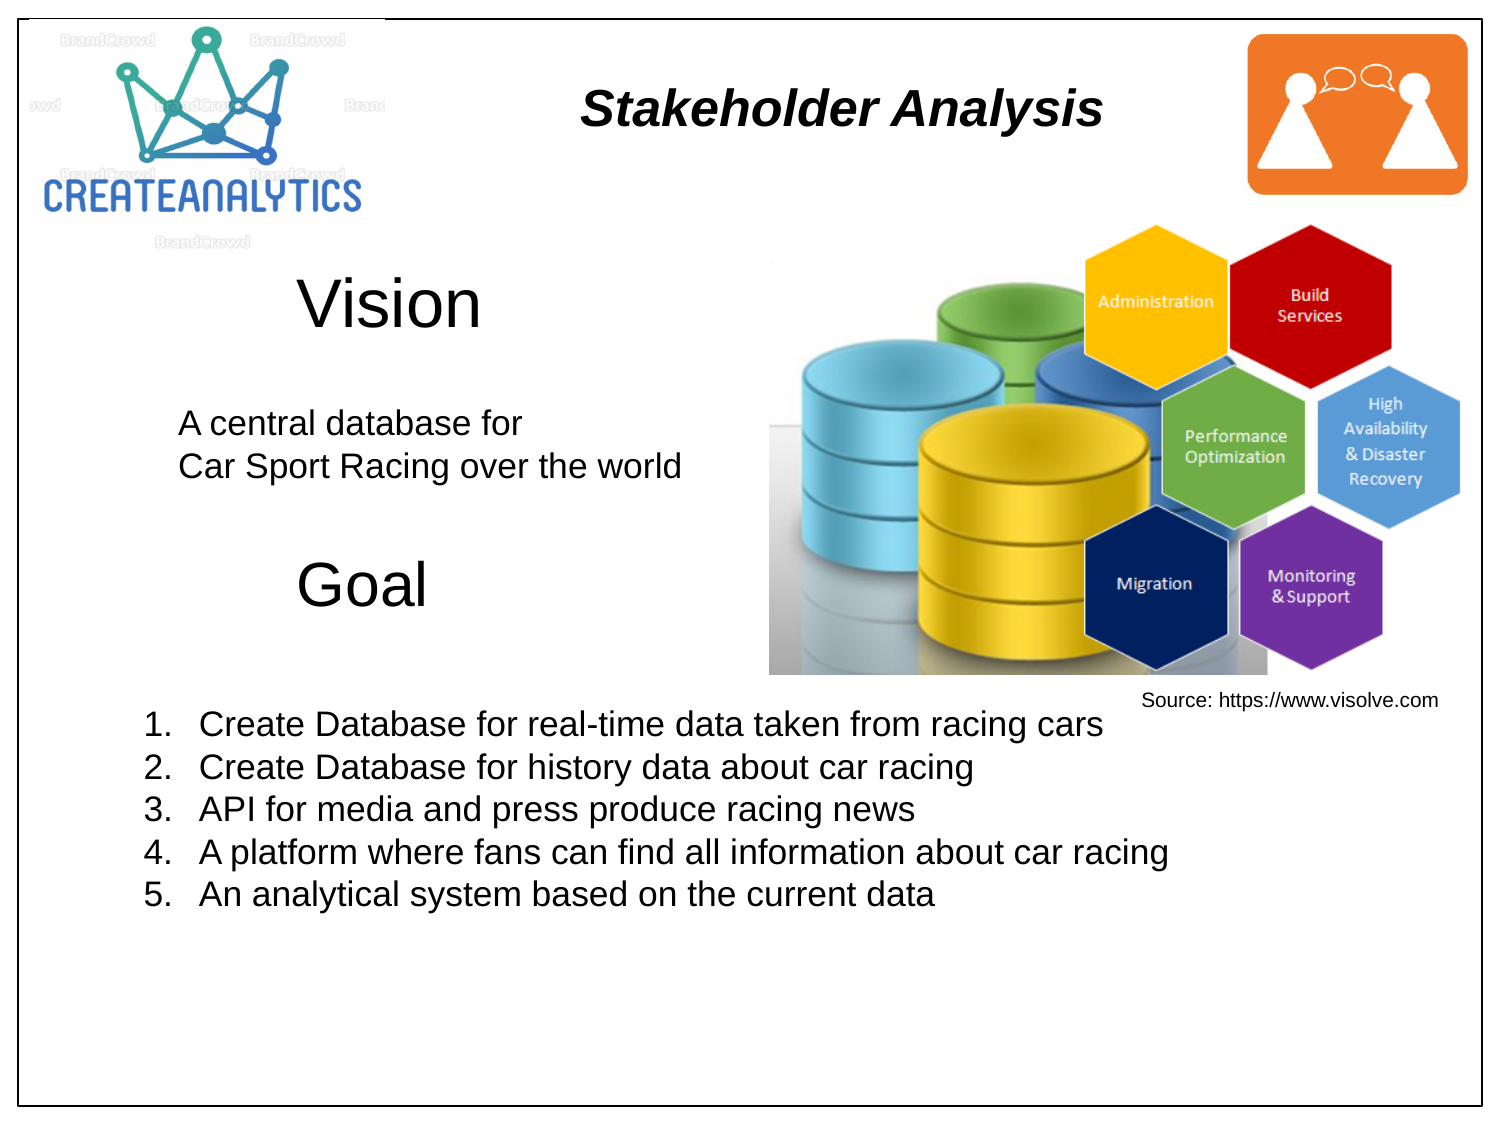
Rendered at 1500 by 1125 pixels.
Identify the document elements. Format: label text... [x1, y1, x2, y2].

picture [768, 217, 1464, 675]
text_box [17, 19, 1483, 1106]
picture [29, 18, 385, 259]
list Stakeholder Analysis [495, 66, 1190, 173]
text_box Create Database for real-time data taken from racing cars Create Database for history data about car racing API for media and press produce racing news A platform where fans can find all information about car racing An analytical system based on the current data [108, 686, 1313, 999]
text_box Source: https://www.visolve.com [1126, 674, 1483, 725]
text_box A central database for Car Sport Racing over the world [163, 385, 742, 501]
picture [1245, 31, 1470, 198]
text_box Goal [281, 529, 763, 635]
text_box Vision [281, 243, 574, 356]
